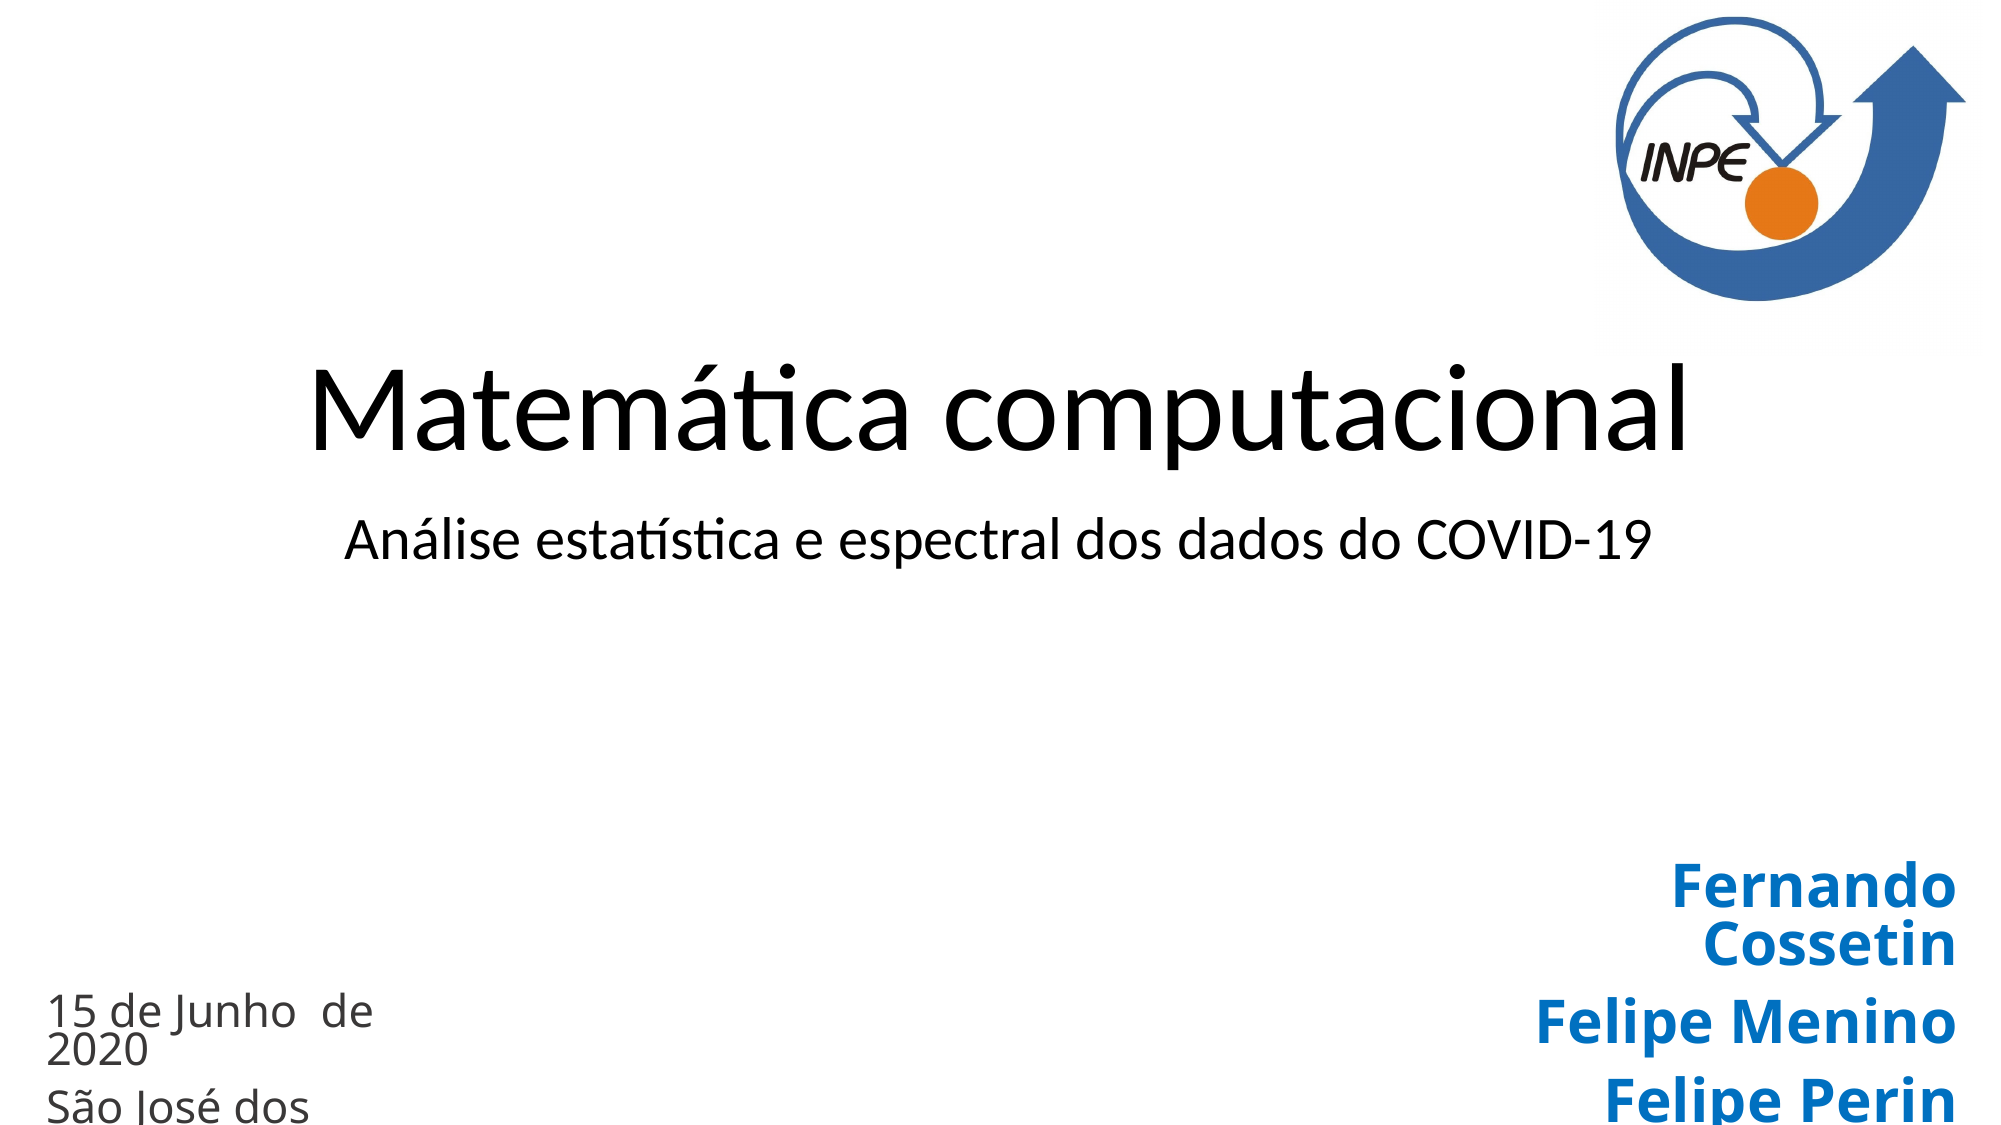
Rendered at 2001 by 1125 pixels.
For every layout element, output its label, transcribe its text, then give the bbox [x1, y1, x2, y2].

subtitle Análise estatística e espectral dos dados do COVID-19 [221, 500, 1779, 772]
text_box 15 de Junho de 2020 São José dos Campos - SP [30, 989, 441, 1090]
title Matemática computacional [249, 93, 1750, 485]
picture [1594, 0, 1983, 357]
text_box Fernando Cossetin Felipe Menino Felipe Perin [1465, 853, 1974, 1125]
